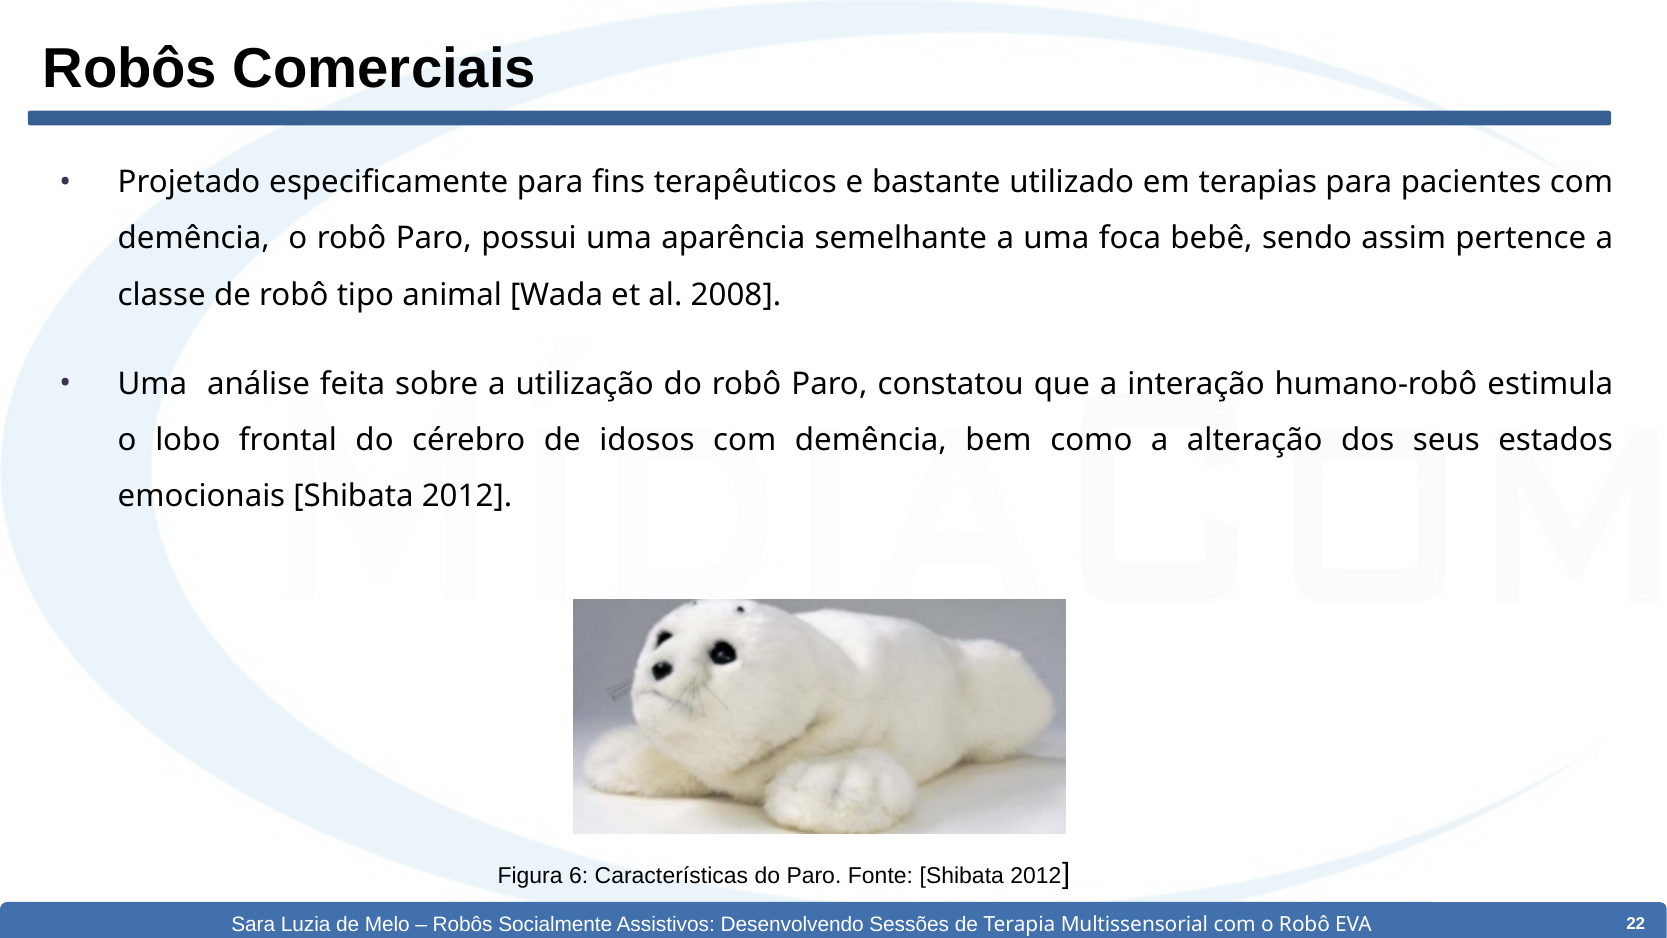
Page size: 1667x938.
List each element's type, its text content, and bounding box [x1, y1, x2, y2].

picture [573, 599, 1066, 835]
text_box Figura 6: Características do Paro. Fonte: [Shibata 2012] [228, 846, 1340, 897]
text_box Sara Luzia de Melo – Robôs Socialmente Assistivos: Desenvolvendo Sessões de Terapia Multissensorial com o Robô EVA [216, 902, 1466, 938]
title Robôs Comerciais [27, 23, 1612, 111]
slide_number ‹#› [1466, 908, 1661, 938]
list Projetado especificamente para fins terapêuticos e bastante utilizado em terapias para pacientes com demência, o robô Paro, possui uma aparência semelhante a uma foca bebê, sendo assim pertence a classe de robô tipo animal [Wada et al. 2008]. Uma análise feita sobre a utilização do robô Paro, constatou que a interação humano-robô estimula o lobo frontal do cérebro de idosos com demência, bem como a alteração dos seus estados emocionais [Shibata 2012]. [27, 135, 1631, 872]
